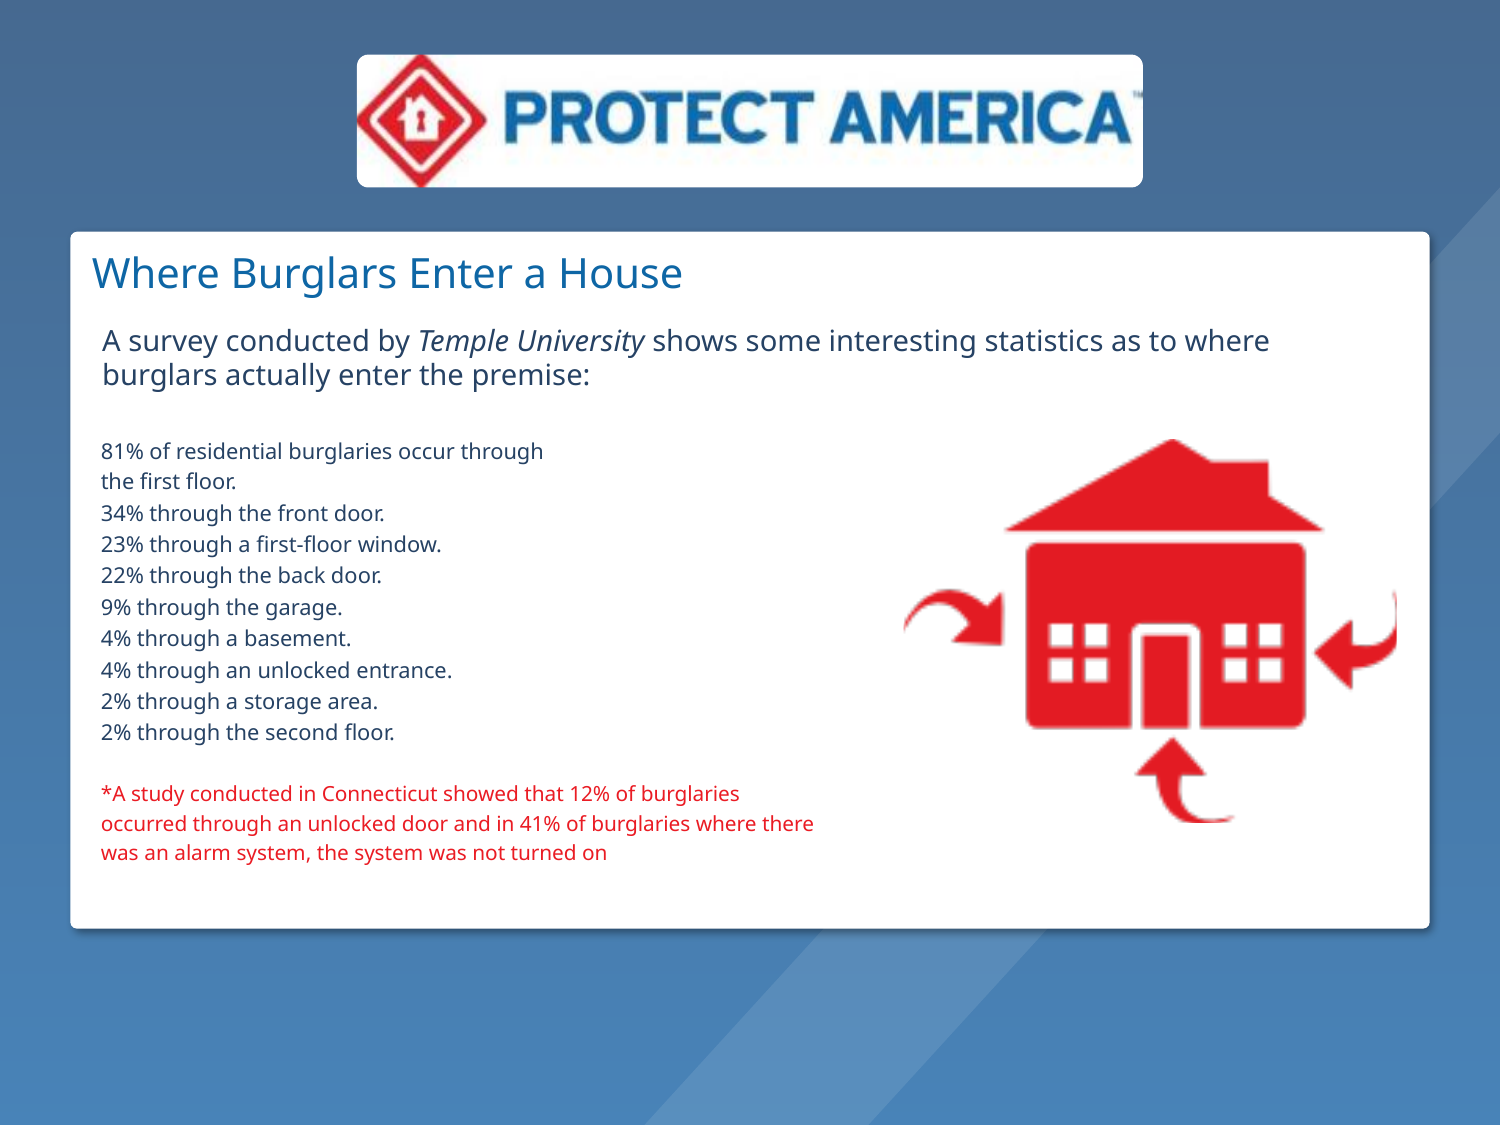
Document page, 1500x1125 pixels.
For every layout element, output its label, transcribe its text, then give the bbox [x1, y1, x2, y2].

text_box A survey conducted by Temple University shows some interesting statistics as to where burglars actually enter the premise: [87, 314, 1369, 400]
text_box Where Burglars Enter a House [76, 243, 1328, 310]
picture [356, 54, 1143, 188]
text_box 81% of residential burglaries occur through the first floor. 34% through the front door. 23% through a first-floor window. 22% through the back door. 9% through the garage. 4% through a basement. 4% through an unlocked entrance. 2% through a storage area. 2% through the second floor. *A study conducted in Connecticut showed that 12% of burglaries occurred through an unlocked door and in 41% of burglaries where there was an alarm system, the system was not turned on [85, 387, 831, 873]
picture [903, 438, 1397, 823]
